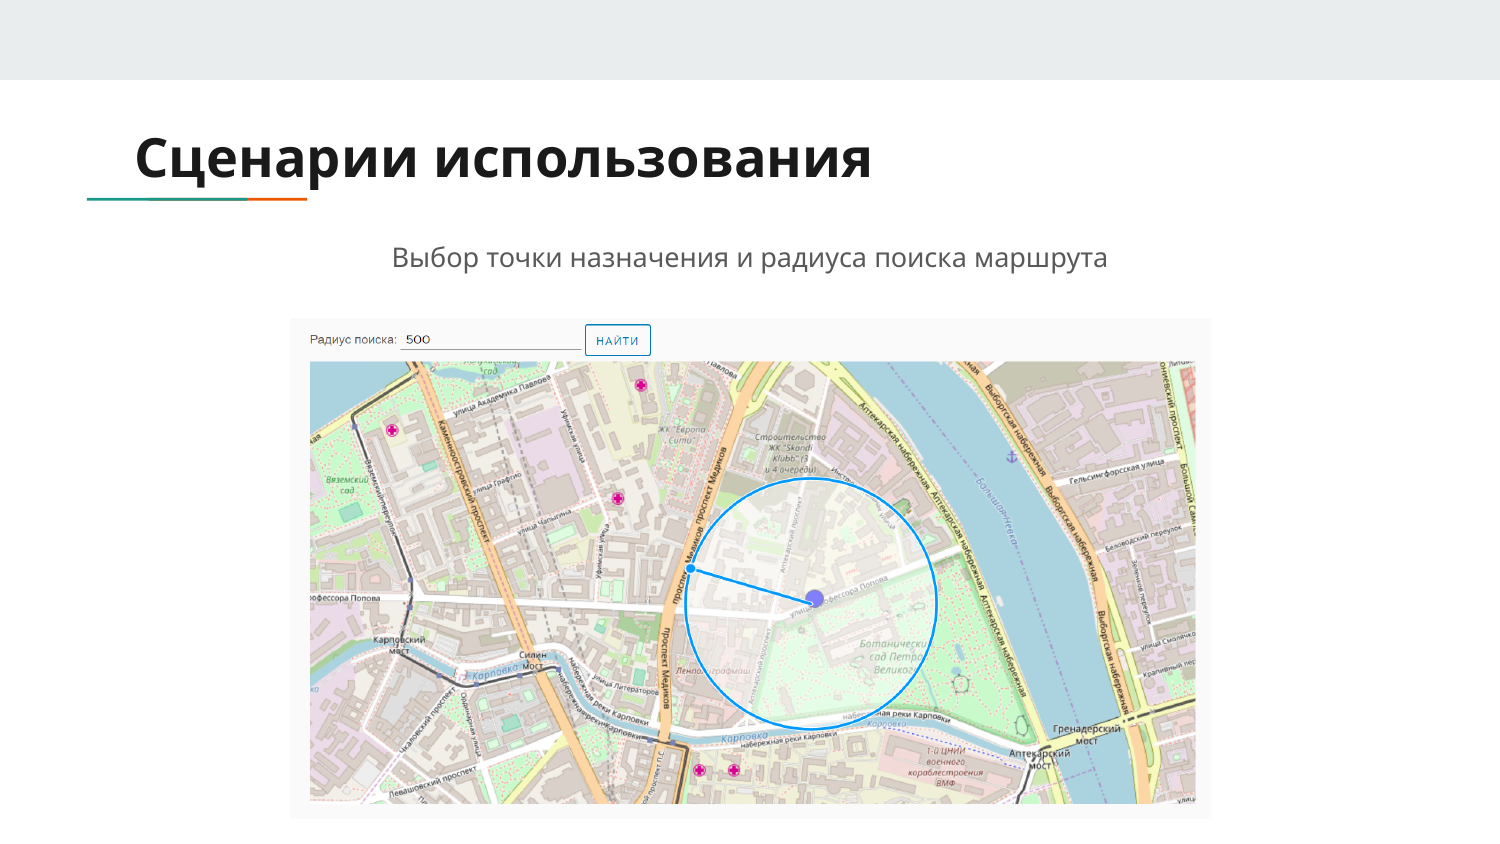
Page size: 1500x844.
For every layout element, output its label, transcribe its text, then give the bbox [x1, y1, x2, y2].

title Сценарии использования [119, 107, 1381, 196]
list Выбор точки назначения и радиуса поиска маршрута [119, 220, 1381, 294]
picture [290, 317, 1211, 819]
